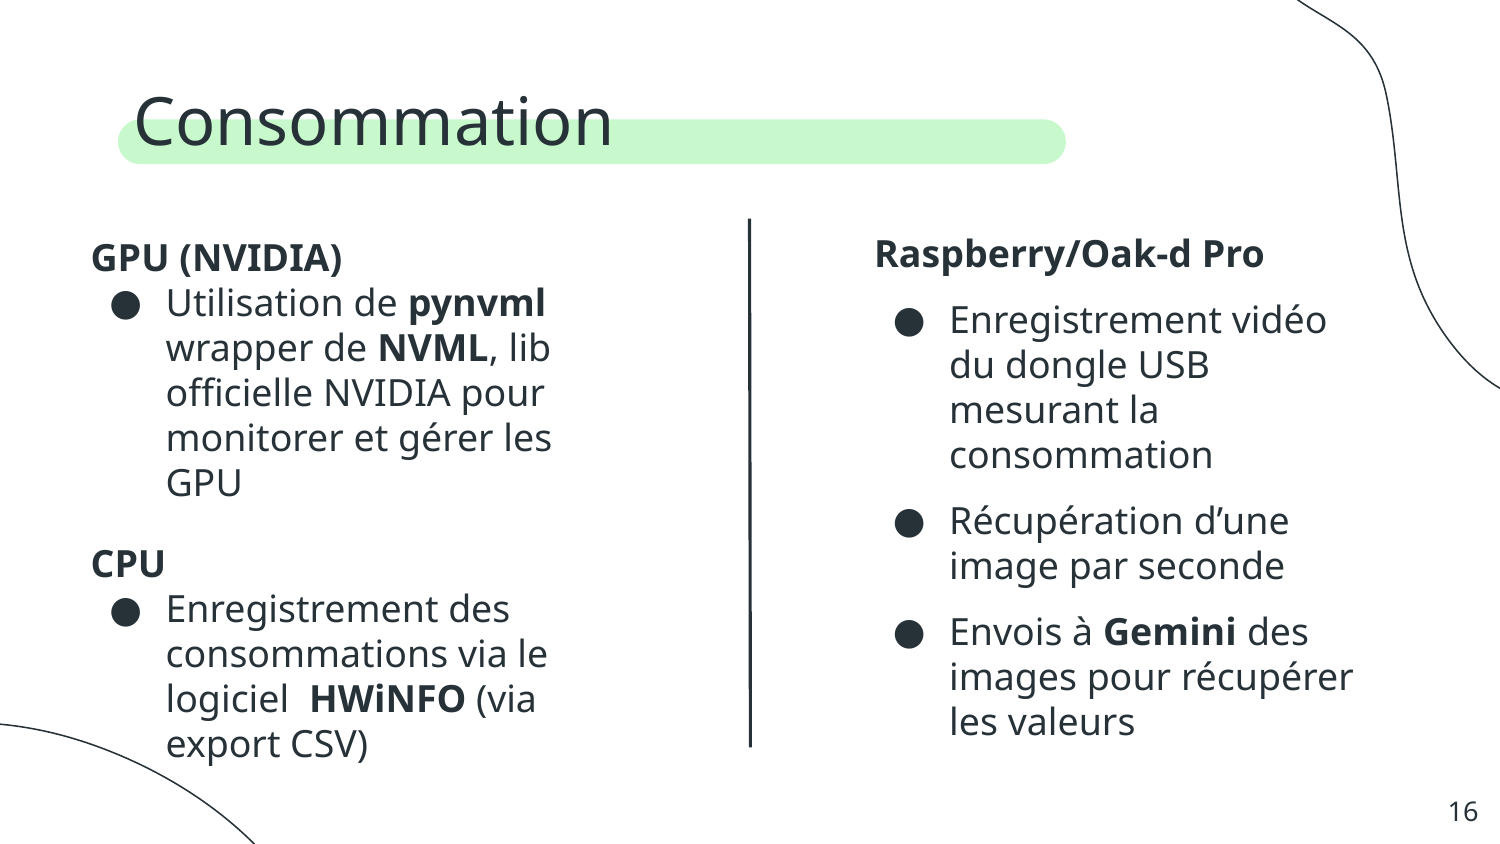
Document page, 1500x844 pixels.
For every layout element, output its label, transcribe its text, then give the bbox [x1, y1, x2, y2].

title Consommation [118, 63, 1382, 165]
text_box GPU (NVIDIA) Utilisation de pynvml wrapper de NVML, lib officielle NVIDIA pour monitorer et gérer les GPU [75, 218, 581, 525]
text_box CPU Enregistrement des consommations via le logiciel HWiNFO (via export CSV) [75, 525, 641, 780]
text_box Raspberry/Oak-d Pro Enregistrement vidéo du dongle USB mesurant la consommation Récupération d’une image par seconde Envois à Gemini des images pour récupérer les valeurs [859, 215, 1388, 751]
slide_number ‹#› [1403, 779, 1494, 844]
